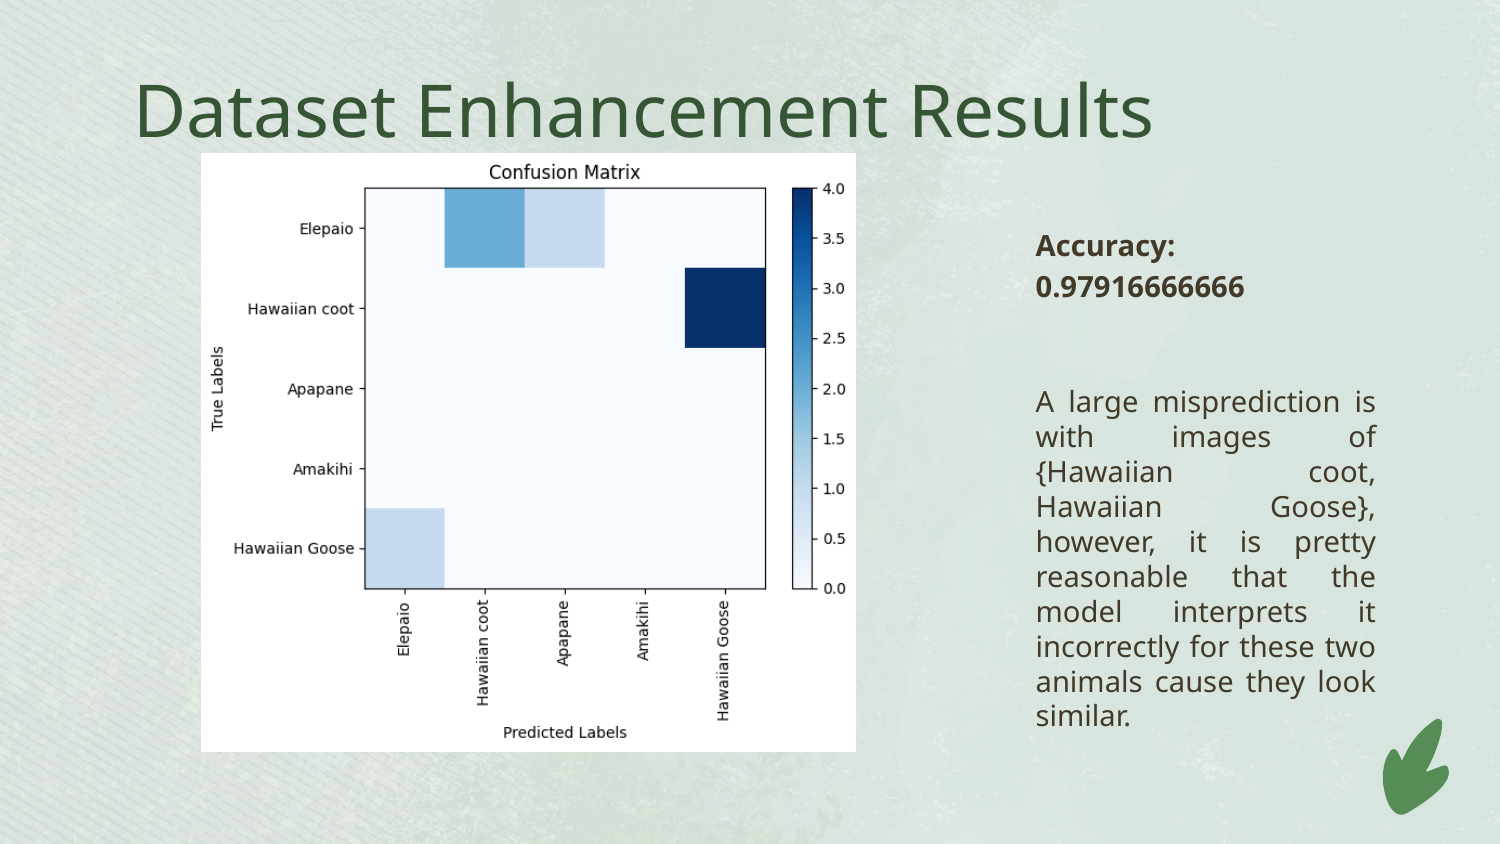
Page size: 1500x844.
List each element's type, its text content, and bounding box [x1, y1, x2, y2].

picture [201, 153, 856, 752]
subtitle Accuracy: 0.97916666666 A large misprediction is with images of {Hawaiian coot, Hawaiian Goose}, however, it is pretty reasonable that the model interprets it incorrectly for these two animals cause they look similar. [1020, 207, 1392, 699]
title Dataset Enhancement Results [118, 49, 1382, 144]
